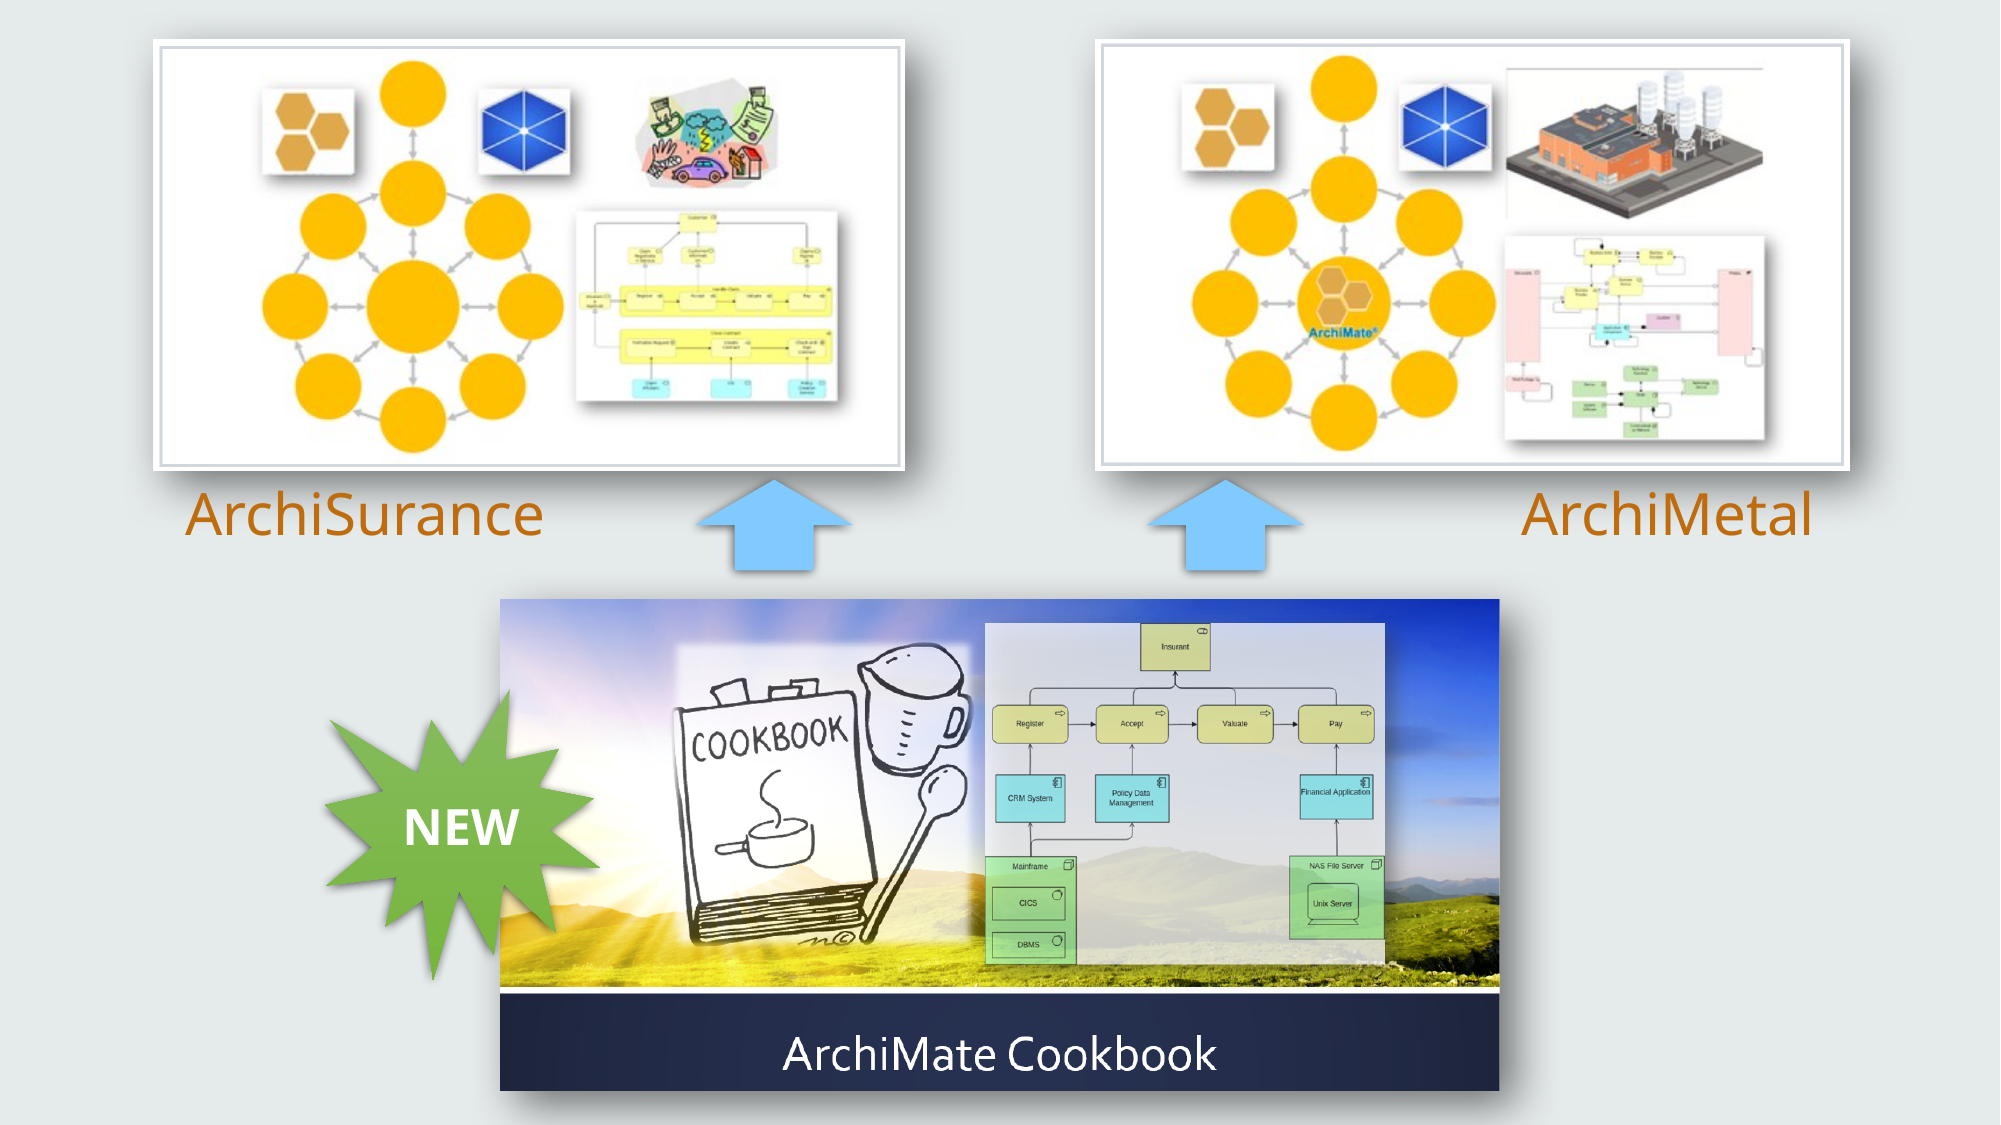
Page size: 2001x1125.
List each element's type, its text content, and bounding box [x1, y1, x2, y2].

picture [153, 39, 905, 471]
text_box ArchiSurance [170, 471, 560, 555]
text_box [695, 479, 854, 571]
picture [499, 599, 1500, 1091]
text_box ArchiMetal [1506, 471, 1830, 555]
text_box [1146, 479, 1305, 571]
text_box NEW [324, 706, 499, 981]
picture [1095, 39, 1850, 471]
